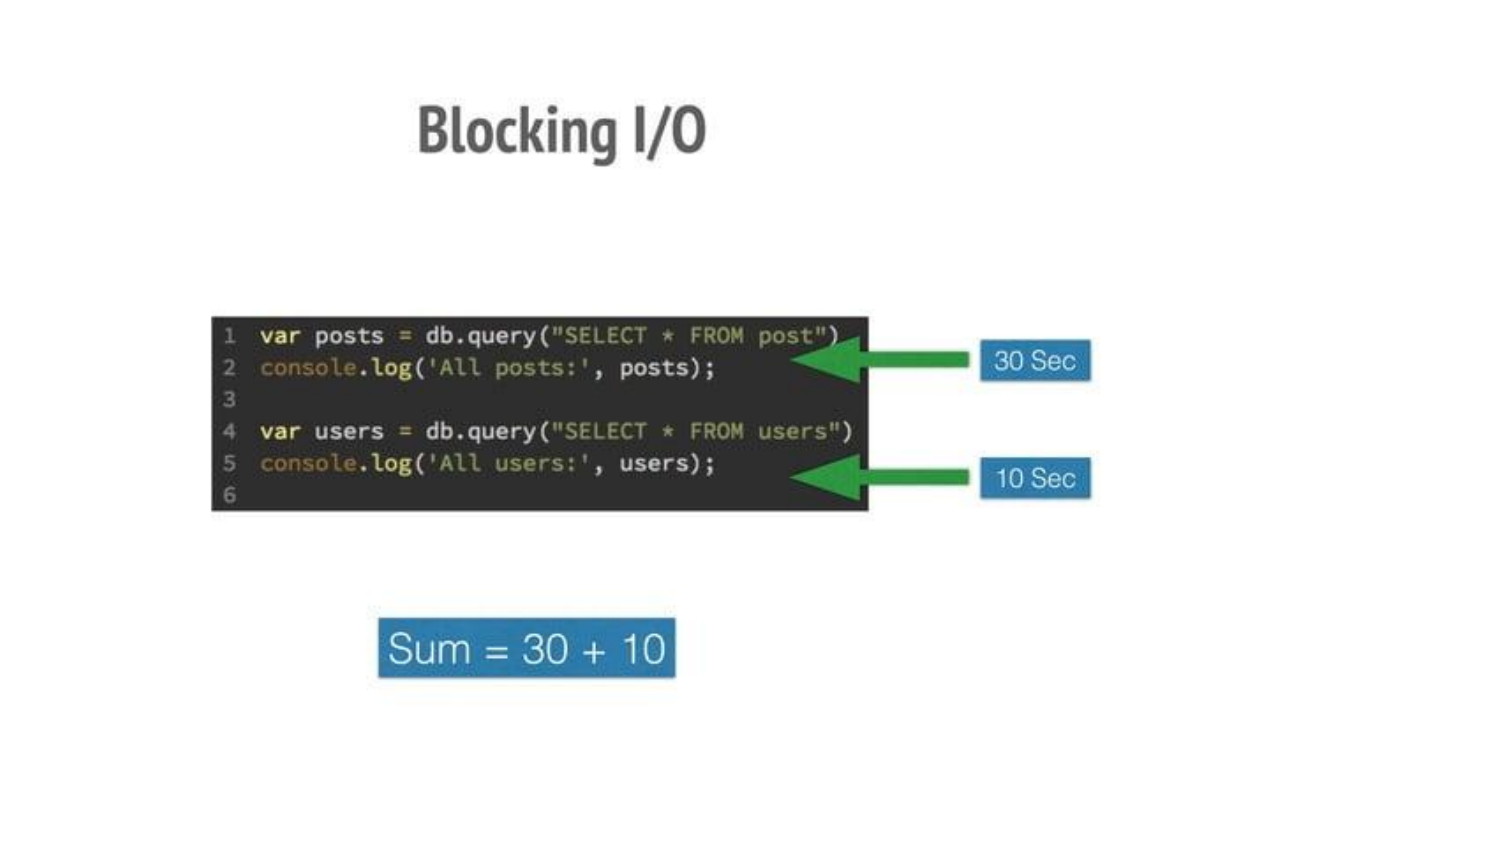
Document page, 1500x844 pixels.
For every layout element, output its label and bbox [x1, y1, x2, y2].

picture [0, 0, 1126, 844]
